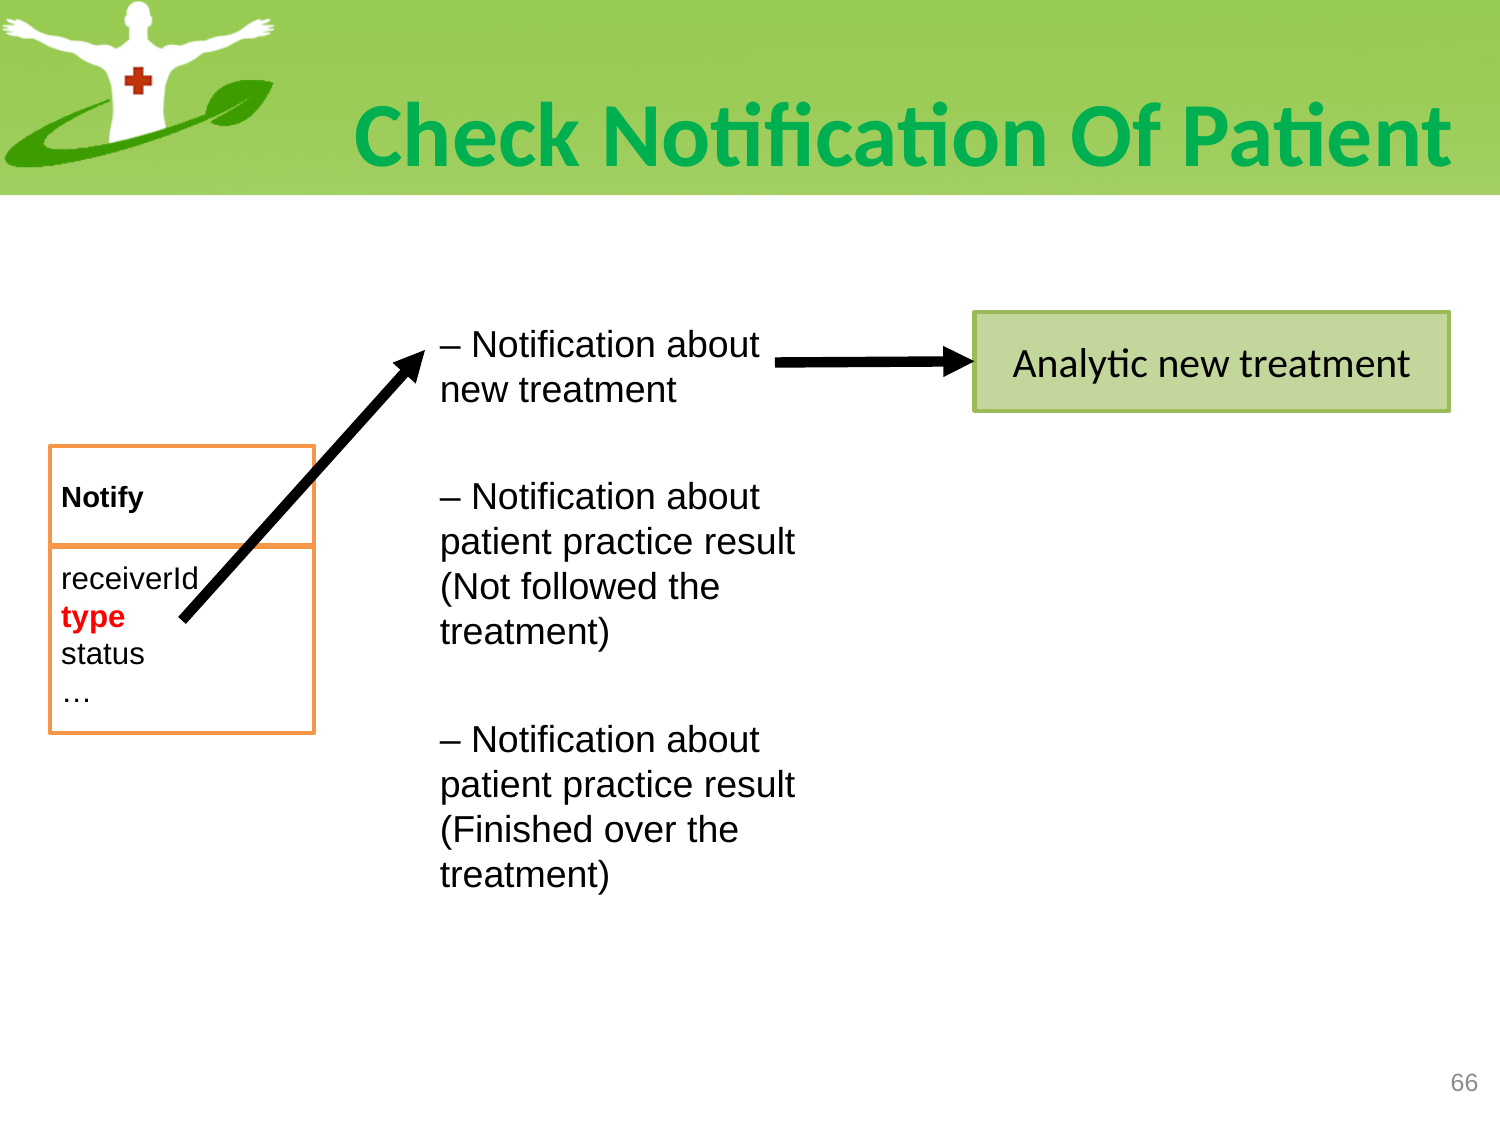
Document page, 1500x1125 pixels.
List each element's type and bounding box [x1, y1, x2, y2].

picture [0, 0, 1500, 1125]
text_box [49, 445, 315, 734]
text_box [181, 349, 426, 621]
